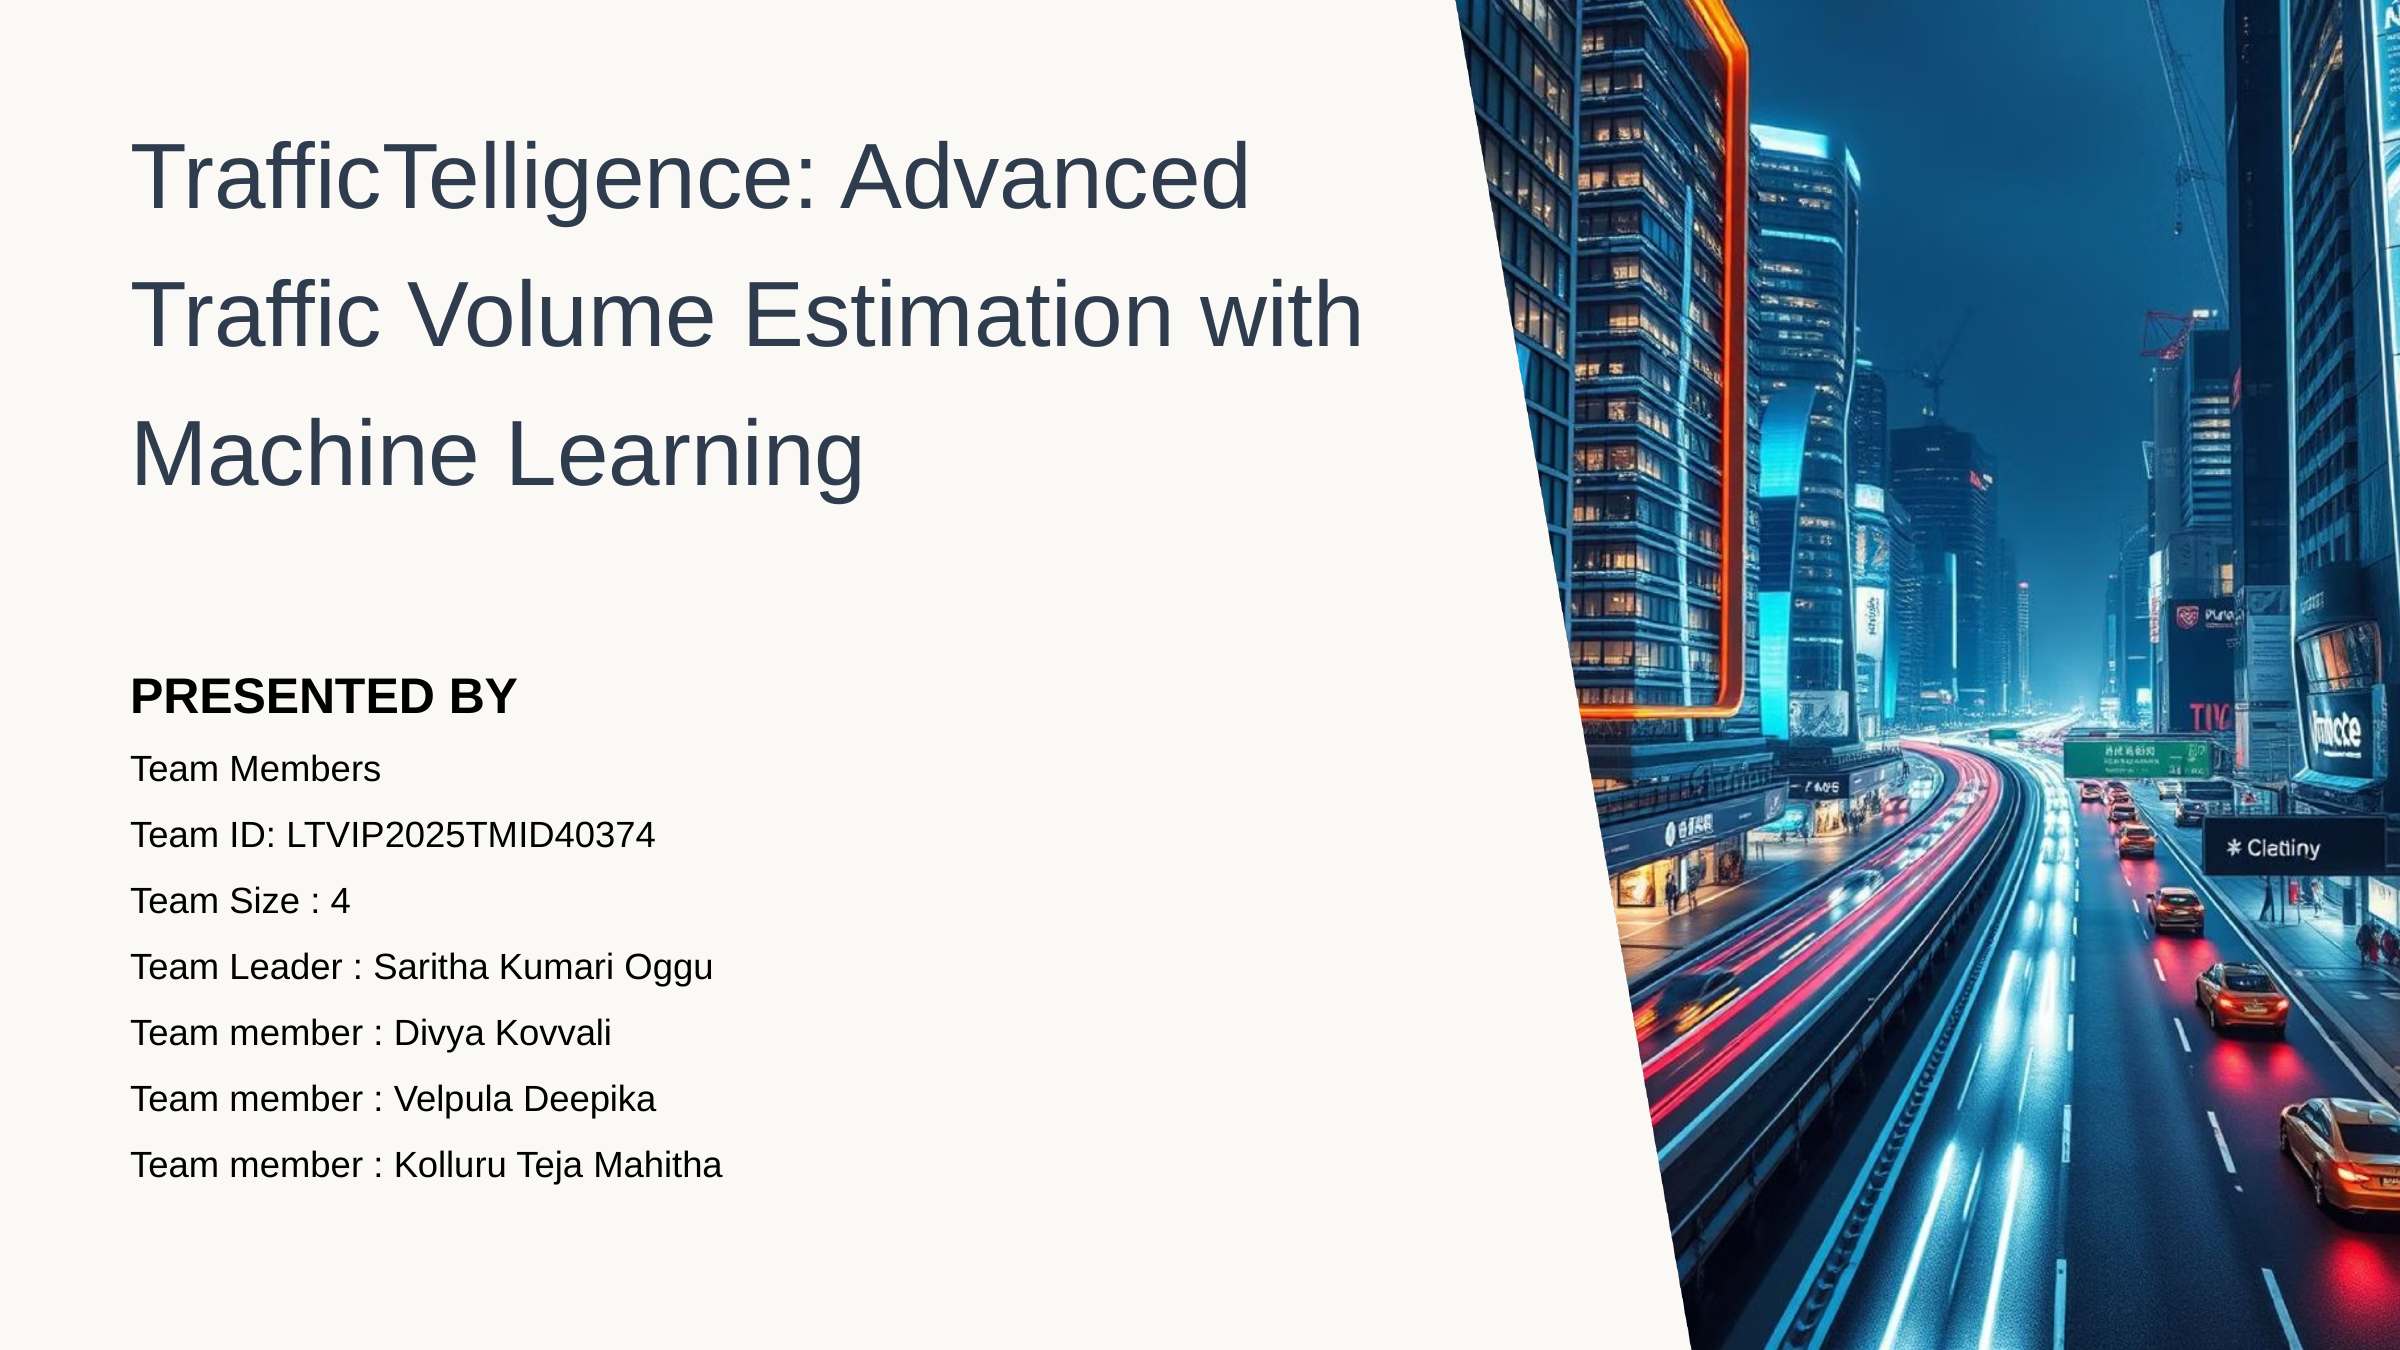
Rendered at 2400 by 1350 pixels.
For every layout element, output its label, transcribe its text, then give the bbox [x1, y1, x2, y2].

picture [1454, 0, 2400, 1350]
text_box PRESENTED BY Team Members Team ID: LTVIP2025TMID40374 Team Size : 4 Team Leader : Saritha Kumari Oggu Team member : Divya Kovvali Team member : Velpula Deepika Team member : Kolluru Teja Mahitha [130, 522, 1370, 1260]
text_box [149, 935, 1351, 1001]
text_box TrafficTelligence: Advanced Traffic Volume Estimation with Machine Learning [130, 89, 1370, 522]
